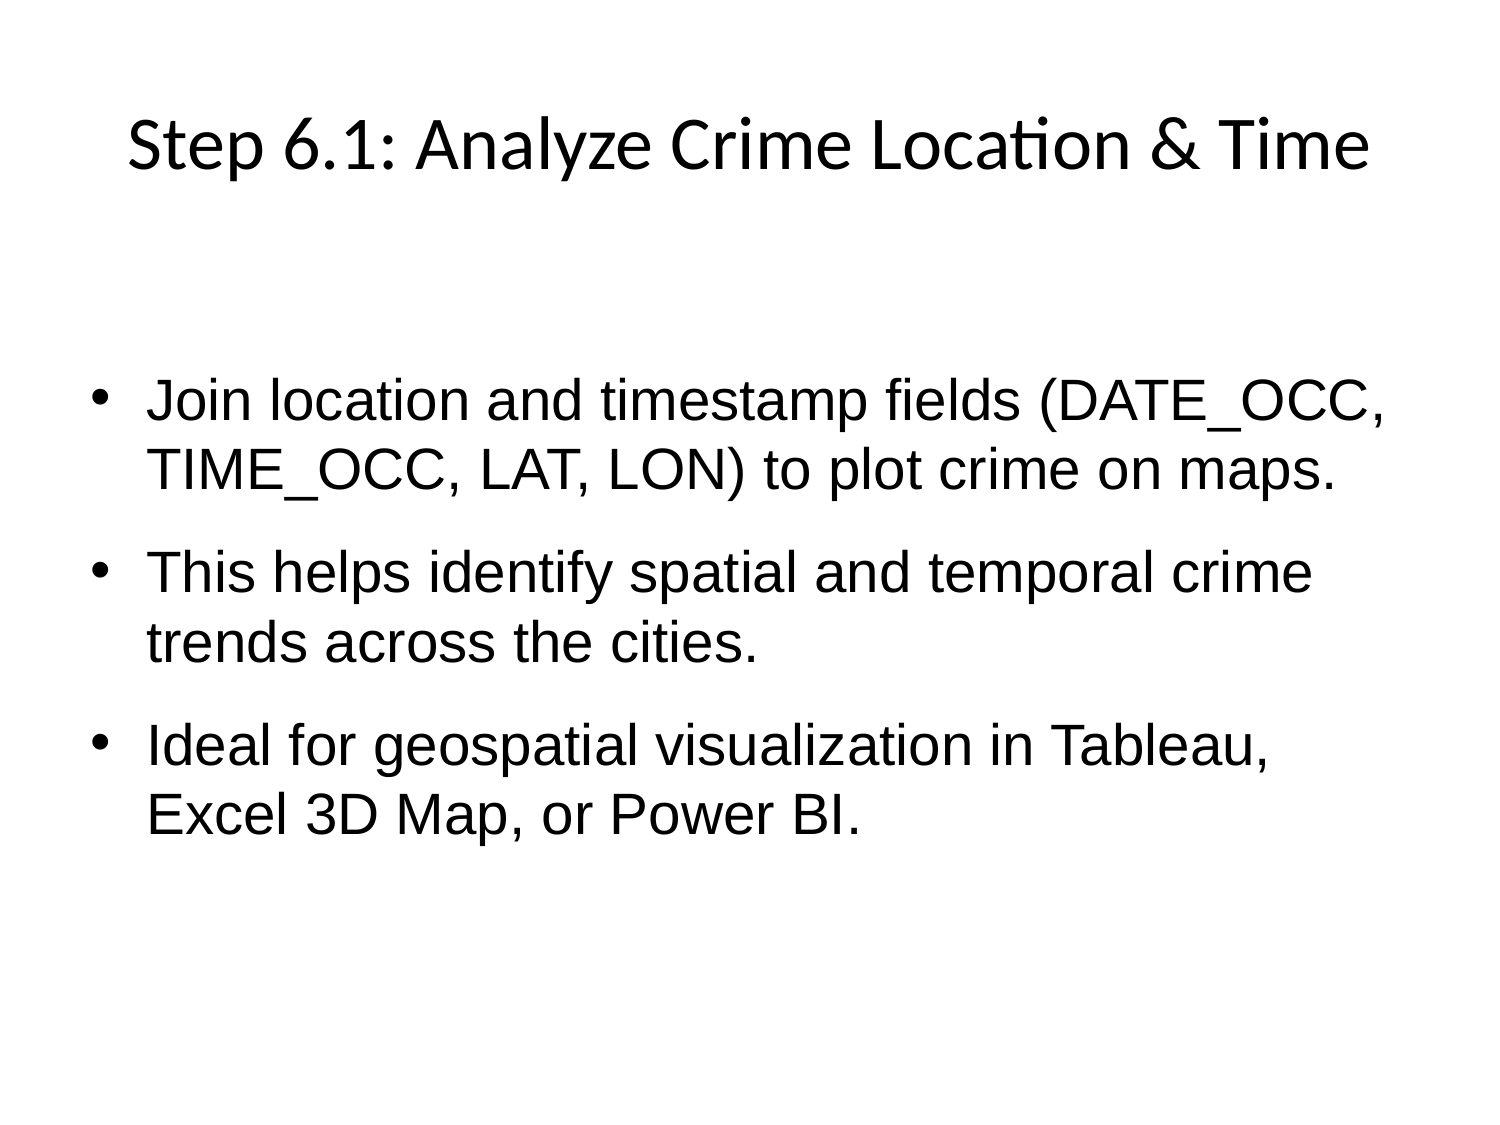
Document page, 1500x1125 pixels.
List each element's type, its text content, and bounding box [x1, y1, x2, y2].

list Join location and timestamp fields (DATE_OCC, TIME_OCC, LAT, LON) to plot crime on maps. This helps identify spatial and temporal crime trends across the cities. Ideal for geospatial visualization in Tableau, Excel 3D Map, or Power BI. [75, 262, 1425, 1005]
title Step 6.1: Analyze Crime Location & Time [75, 45, 1425, 233]
